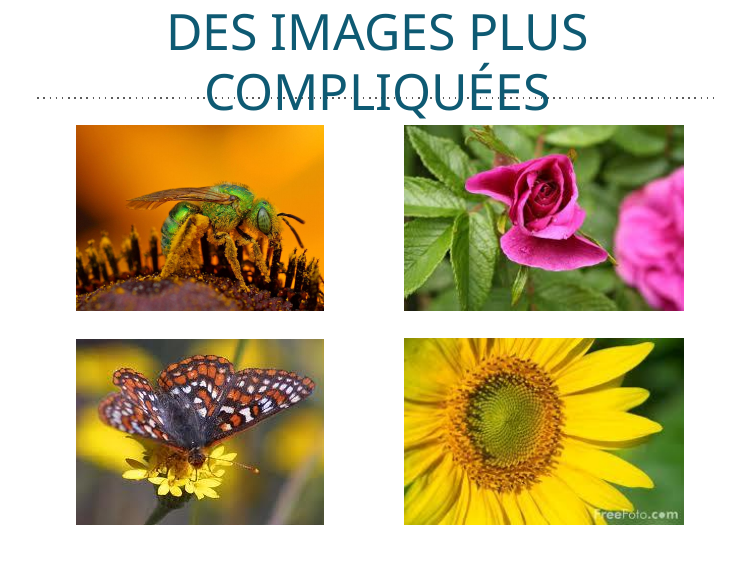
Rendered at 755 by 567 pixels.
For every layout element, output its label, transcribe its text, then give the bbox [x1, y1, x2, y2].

picture [75, 338, 324, 525]
picture [404, 338, 685, 525]
picture [404, 124, 685, 312]
title DES IMAGES PLUS COMPLIQUÉES [10, 0, 745, 121]
picture [75, 124, 324, 312]
